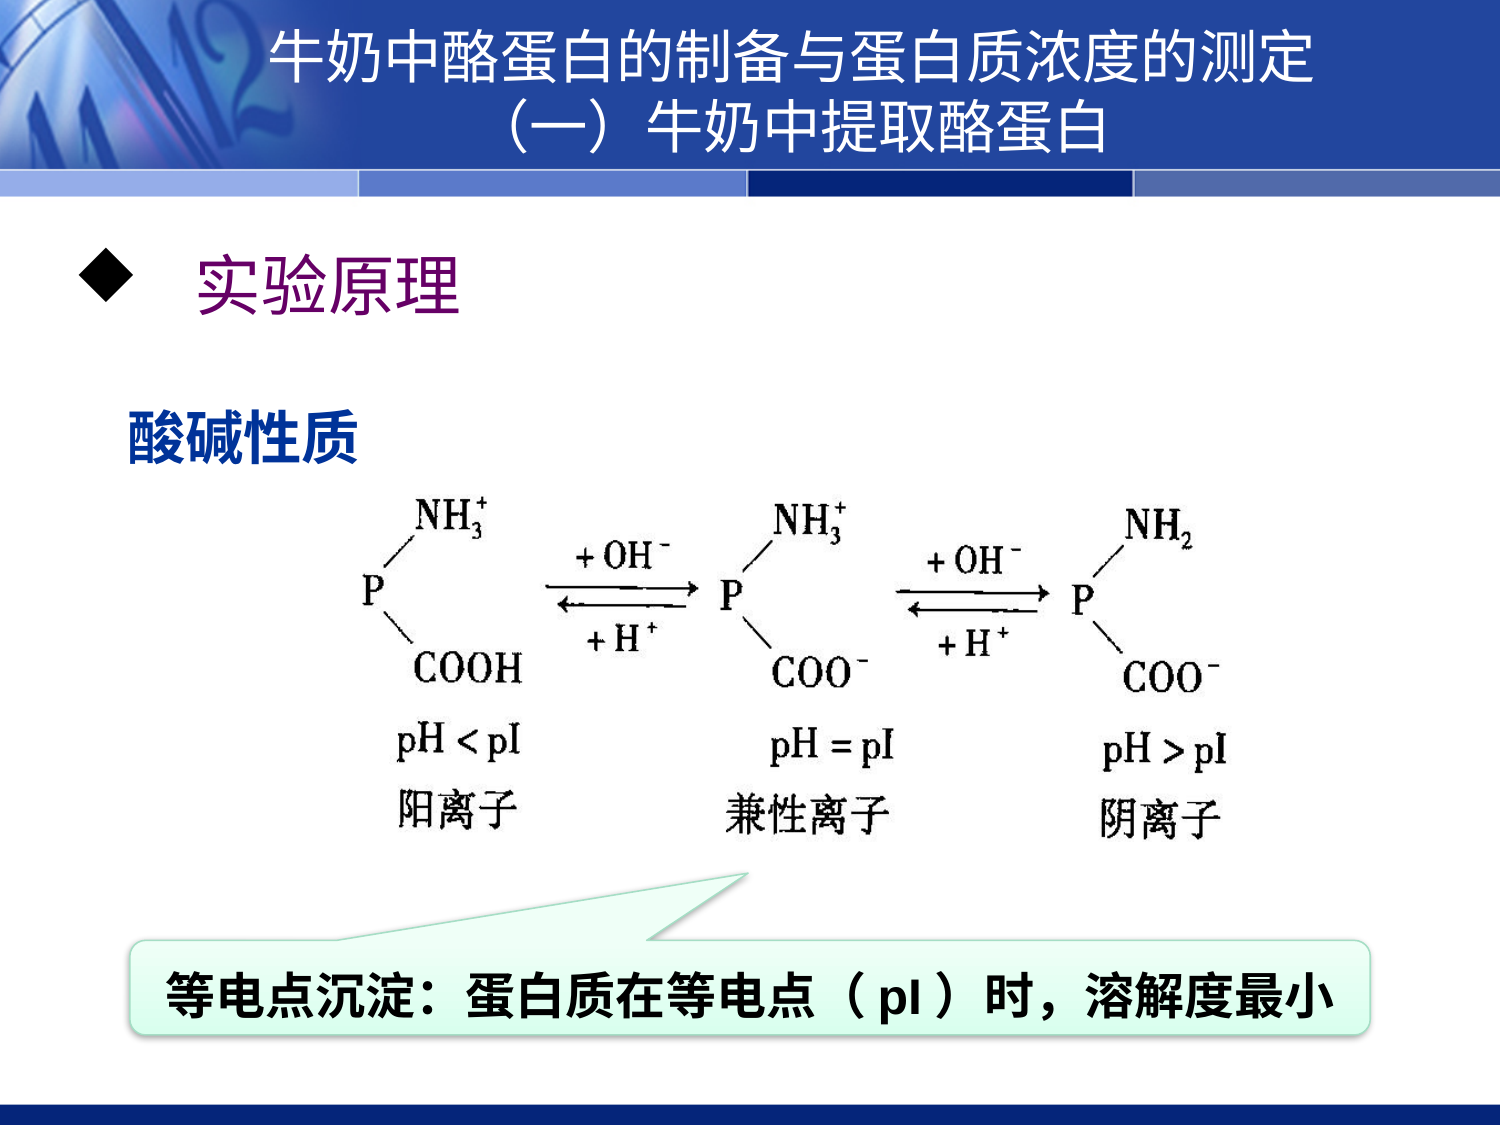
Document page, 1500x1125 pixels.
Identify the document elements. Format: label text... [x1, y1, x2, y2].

text_box 酸碱性质 [112, 358, 1388, 479]
picture [0, 0, 1500, 1125]
text_box 实验原理 [59, 236, 1430, 331]
text_box 等电点沉淀：蛋白质在等电点（pI）时，溶解度最小 [129, 872, 1372, 1036]
text_box 牛奶中酪蛋白的制备与蛋白质浓度的测定 （一）牛奶中提取酪蛋白 [112, 2, 1471, 179]
